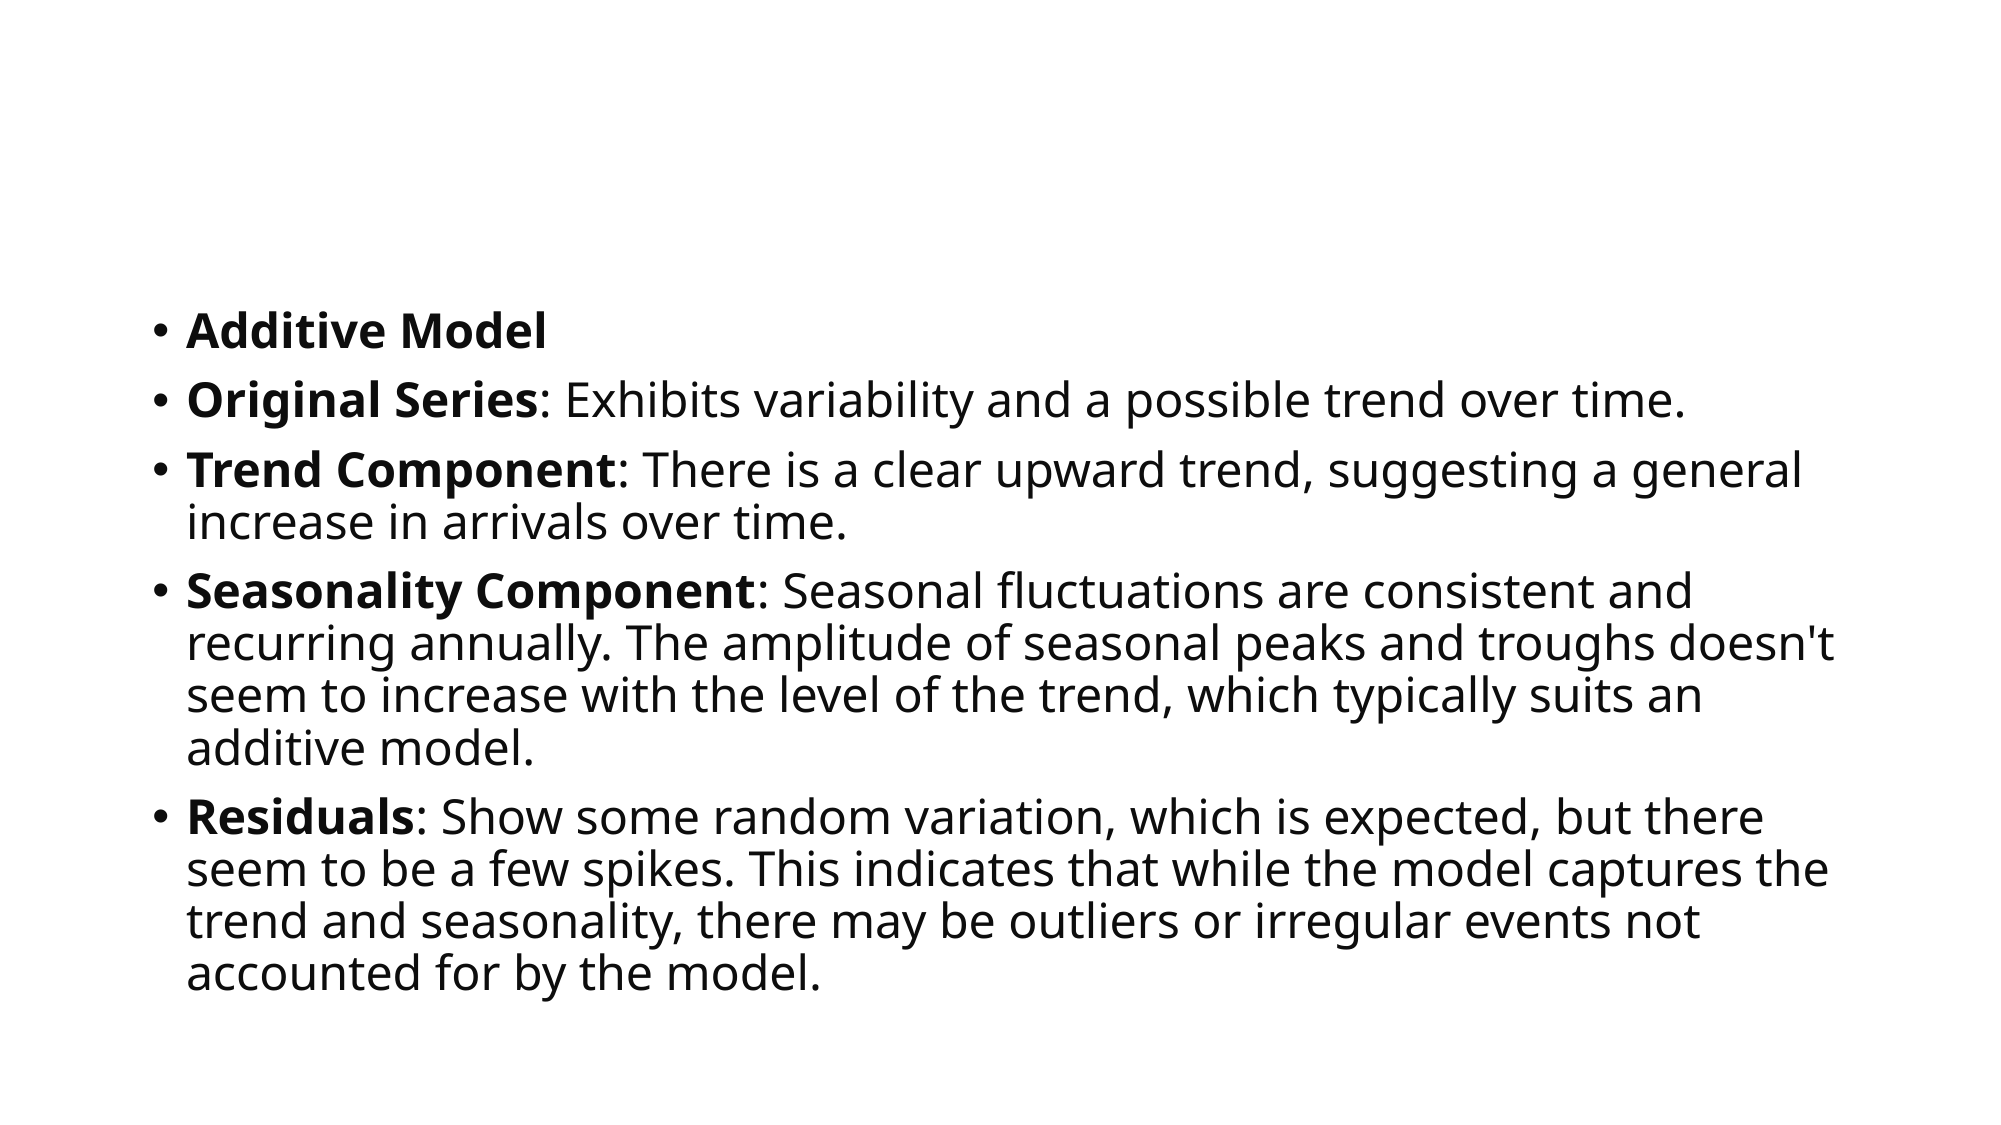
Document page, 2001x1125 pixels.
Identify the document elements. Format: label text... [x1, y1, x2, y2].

list Additive Model Original Series: Exhibits variability and a possible trend over time. Trend Component: There is a clear upward trend, suggesting a general increase in arrivals over time. Seasonality Component: Seasonal fluctuations are consistent and recurring annually. The amplitude of seasonal peaks and troughs doesn't seem to increase with the level of the trend, which typically suits an additive model. Residuals: Show some random variation, which is expected, but there seem to be a few spikes. This indicates that while the model captures the trend and seasonality, there may be outliers or irregular events not accounted for by the model. [137, 299, 1863, 1014]
